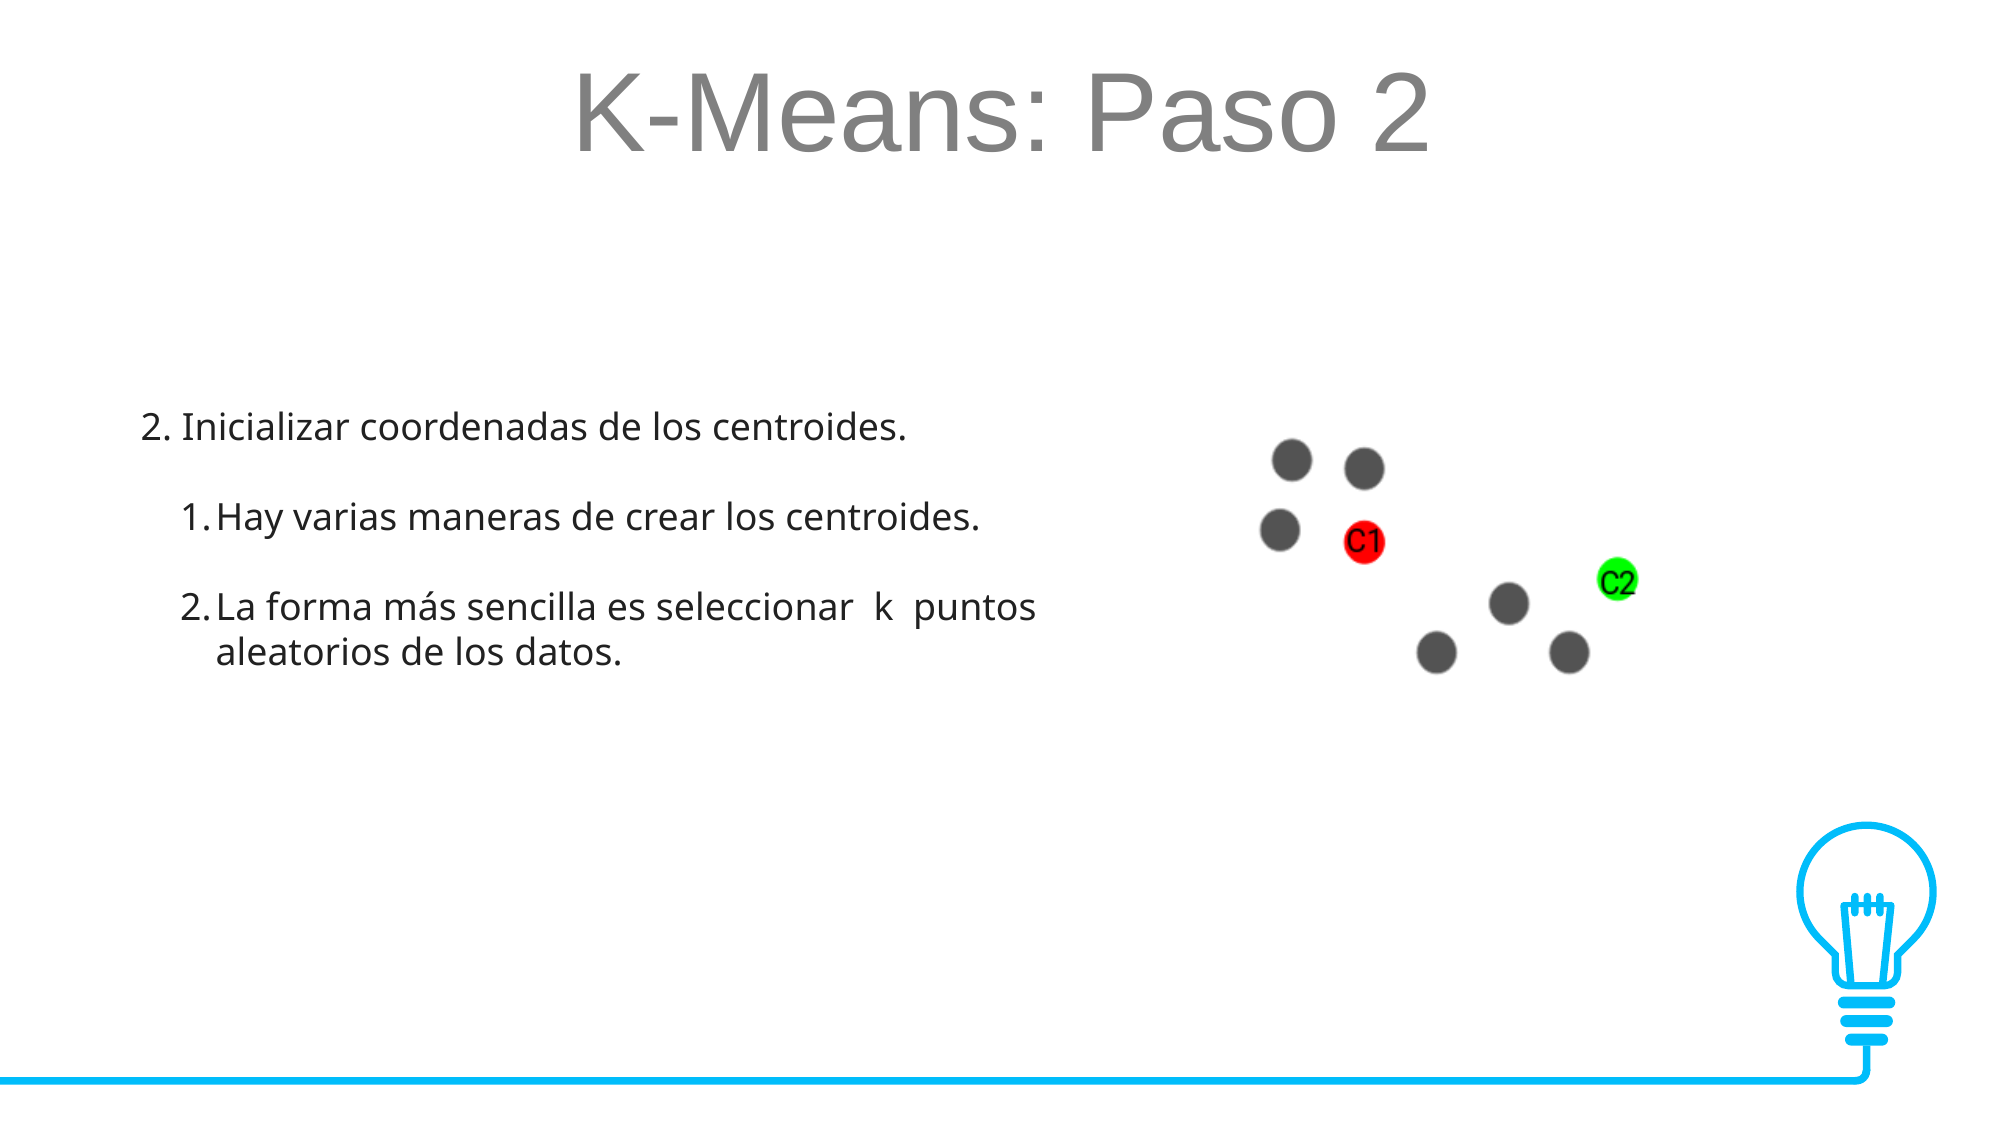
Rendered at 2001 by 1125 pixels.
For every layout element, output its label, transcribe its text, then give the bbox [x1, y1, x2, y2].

text_box 2. Inicializar coordenadas de los centroides. Hay varias maneras de crear los centroides. La forma más sencilla es seleccionar k puntos aleatorios de los datos. [125, 395, 1126, 681]
picture [1218, 410, 1722, 715]
list K-Means: Paso 2 [53, 55, 1952, 175]
